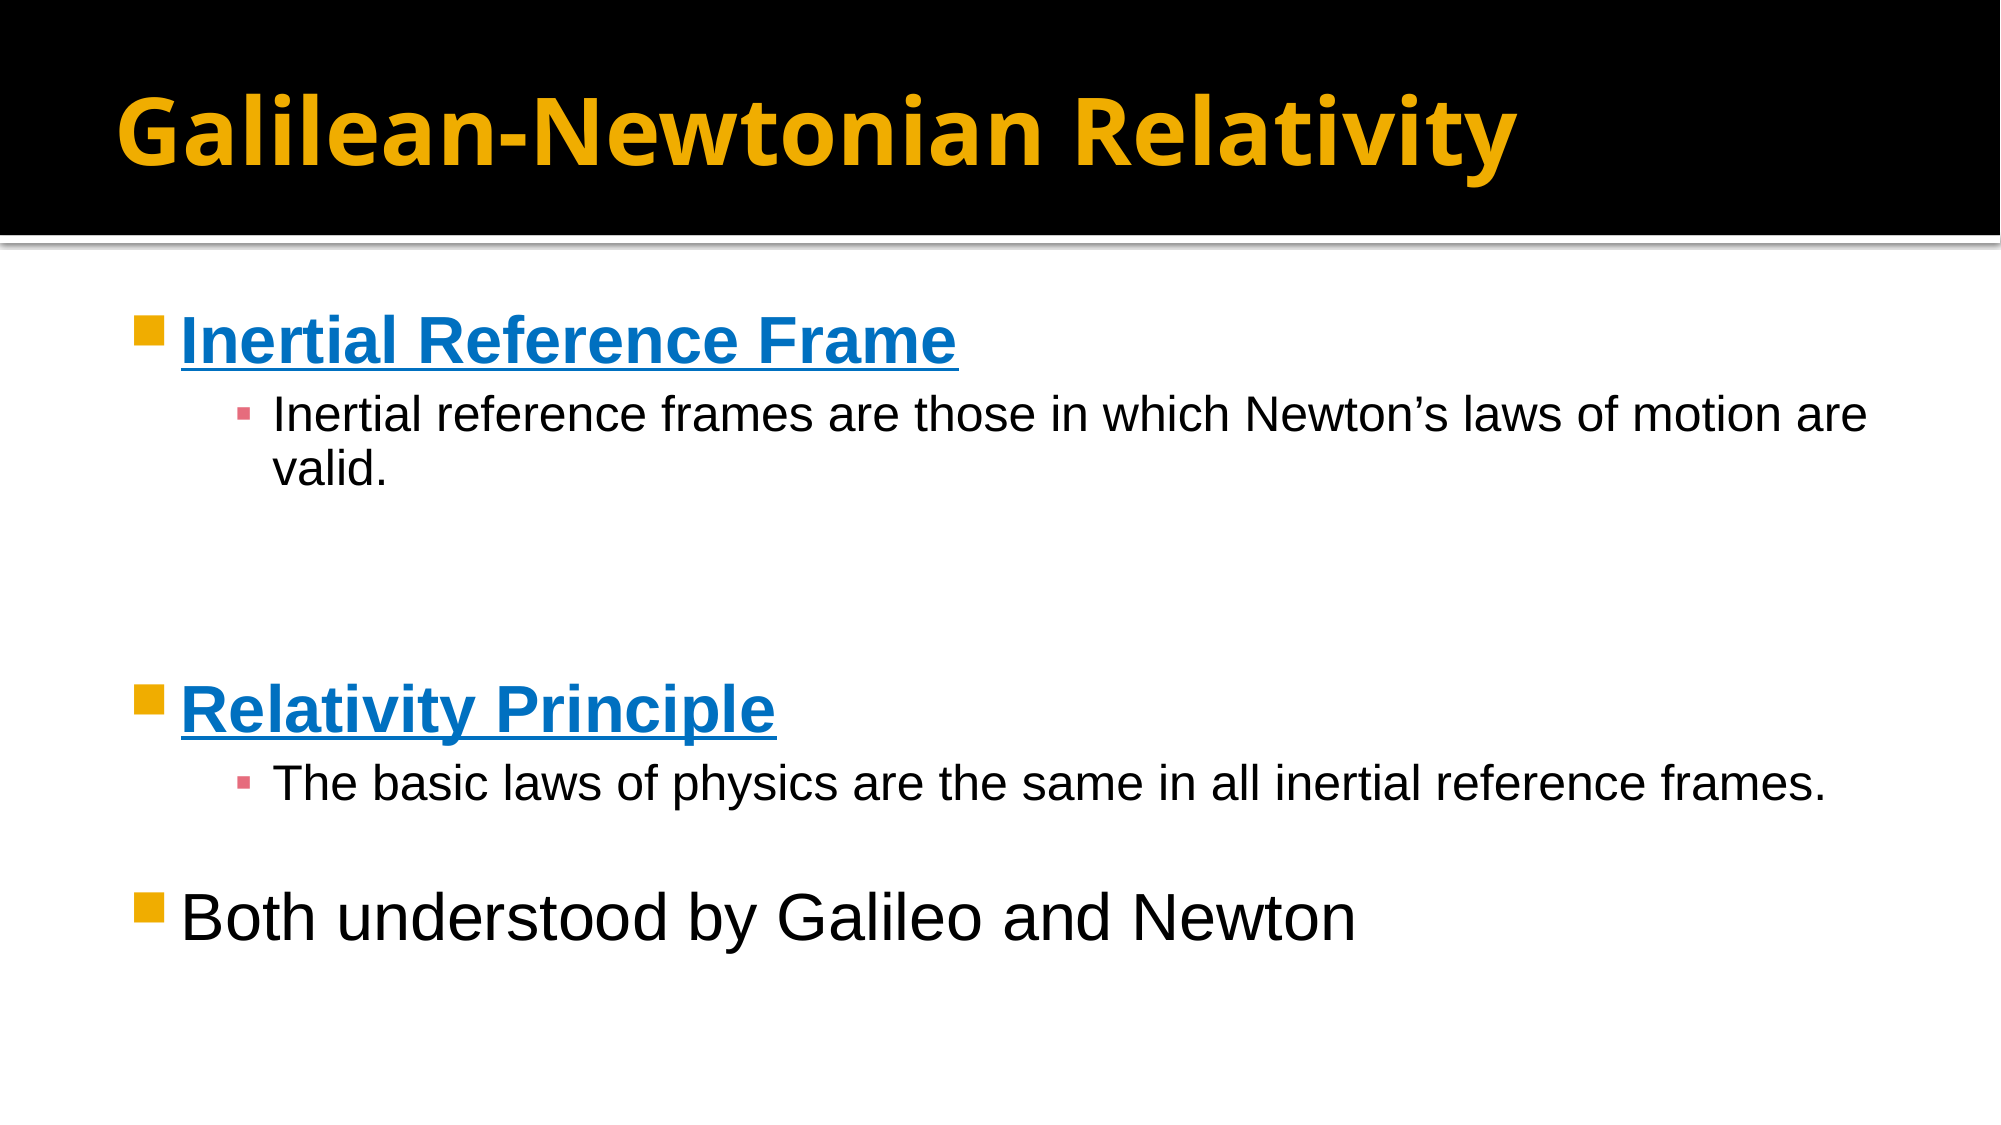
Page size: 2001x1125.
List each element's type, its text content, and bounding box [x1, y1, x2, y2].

title Galilean-Newtonian Relativity [99, 25, 1900, 231]
list Inertial Reference Frame Inertial reference frames are those in which Newton’s laws of motion are valid. Relativity Principle The basic laws of physics are the same in all inertial reference frames. Both understood by Galileo and Newton [99, 291, 1900, 1050]
